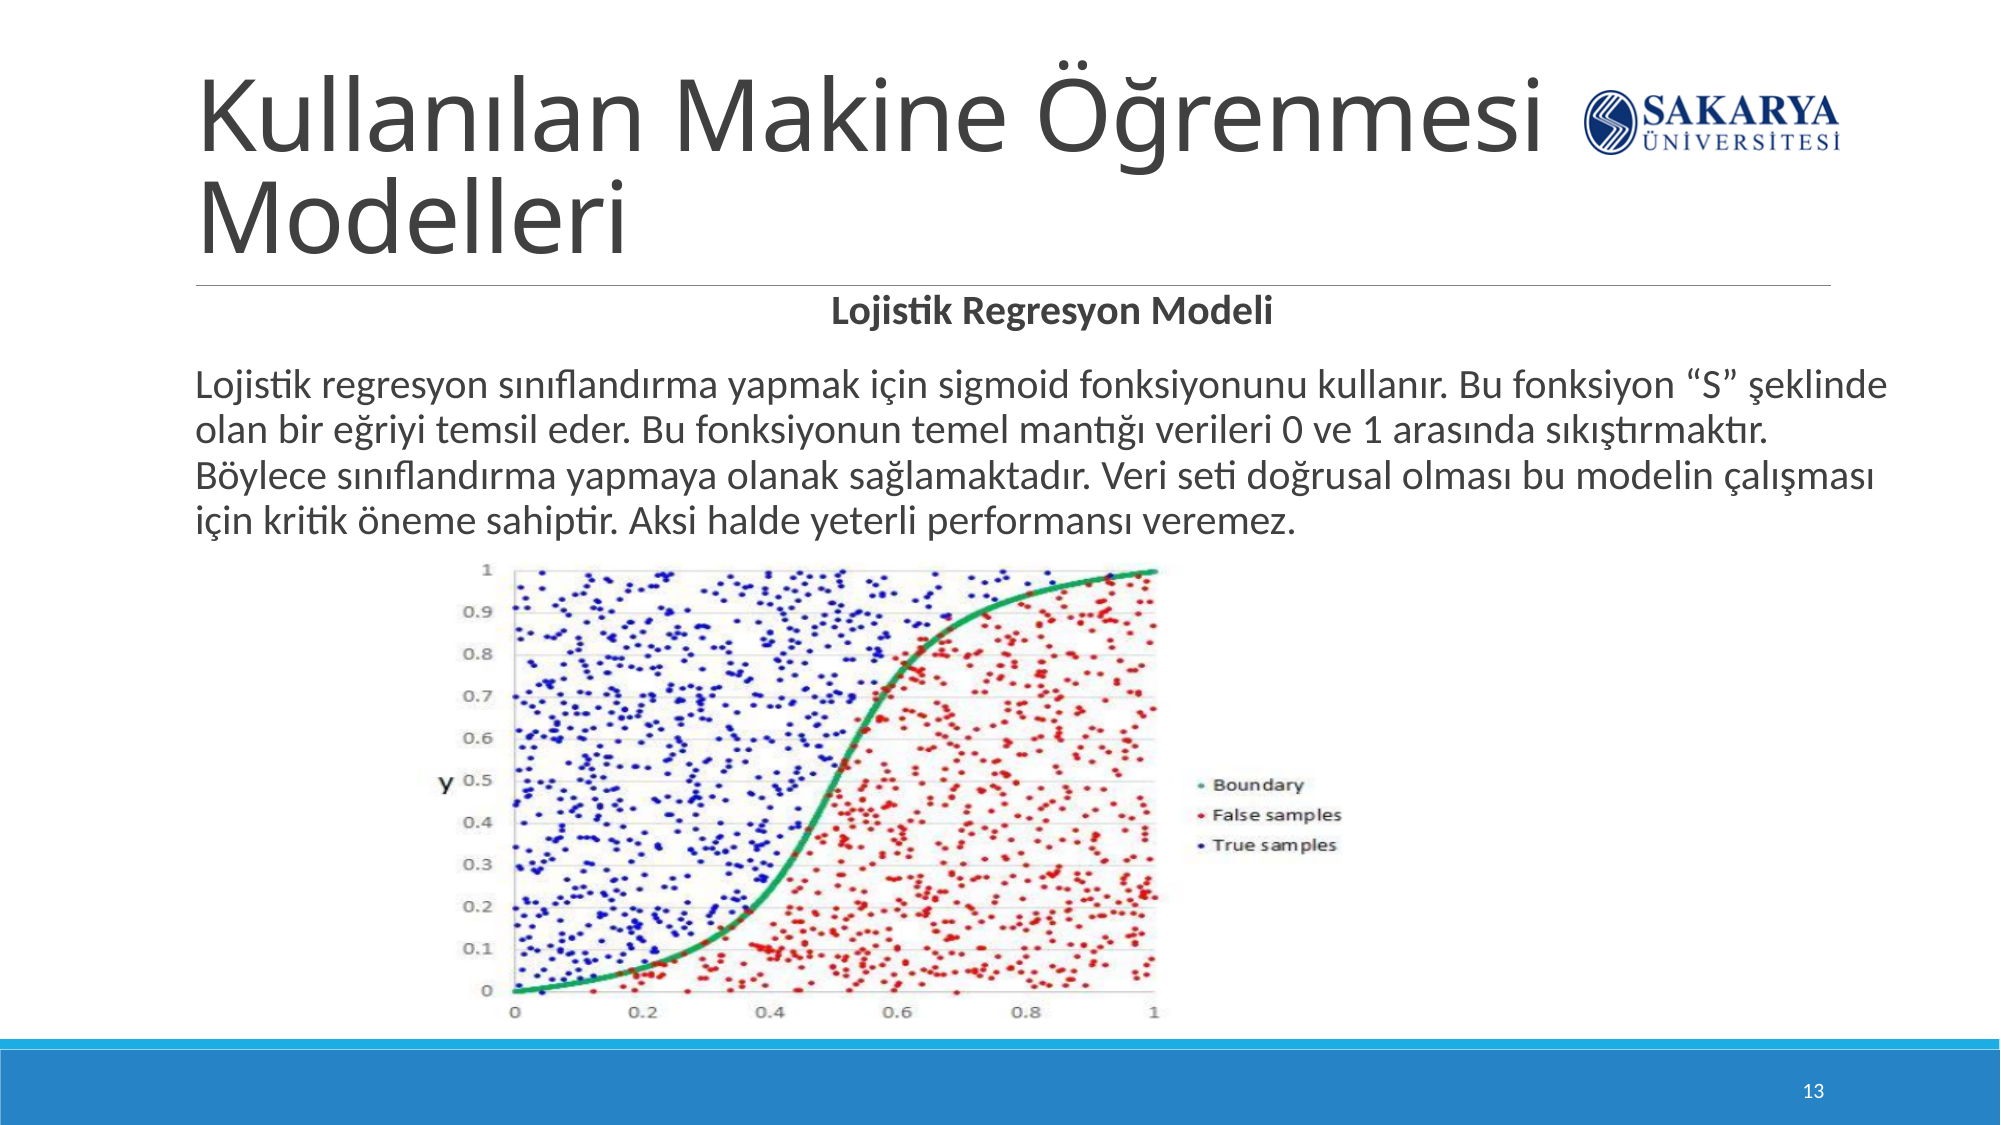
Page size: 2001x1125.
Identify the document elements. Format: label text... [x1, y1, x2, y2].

picture [416, 561, 1478, 1023]
list Lojistik Regresyon Modeli Lojistik regresyon sınıflandırma yapmak için sigmoid fonksiyonunu kullanır. Bu fonksiyon “S” şeklinde olan bir eğriyi temsil eder. Bu fonksiyonun temel mantığı verileri 0 ve 1 arasında sıkıştırmaktır. Böylece sınıflandırma yapmaya olanak sağlamaktadır. Veri seti doğrusal olması bu modelin çalışması için kritik öneme sahiptir. Aksi halde yeterli performansı veremez. [180, 281, 1901, 942]
title Kullanılan Makine Öğrenmesi Modelleri [180, 43, 1830, 281]
picture [1583, 89, 1840, 155]
slide_number 13 [1624, 1059, 1840, 1120]
